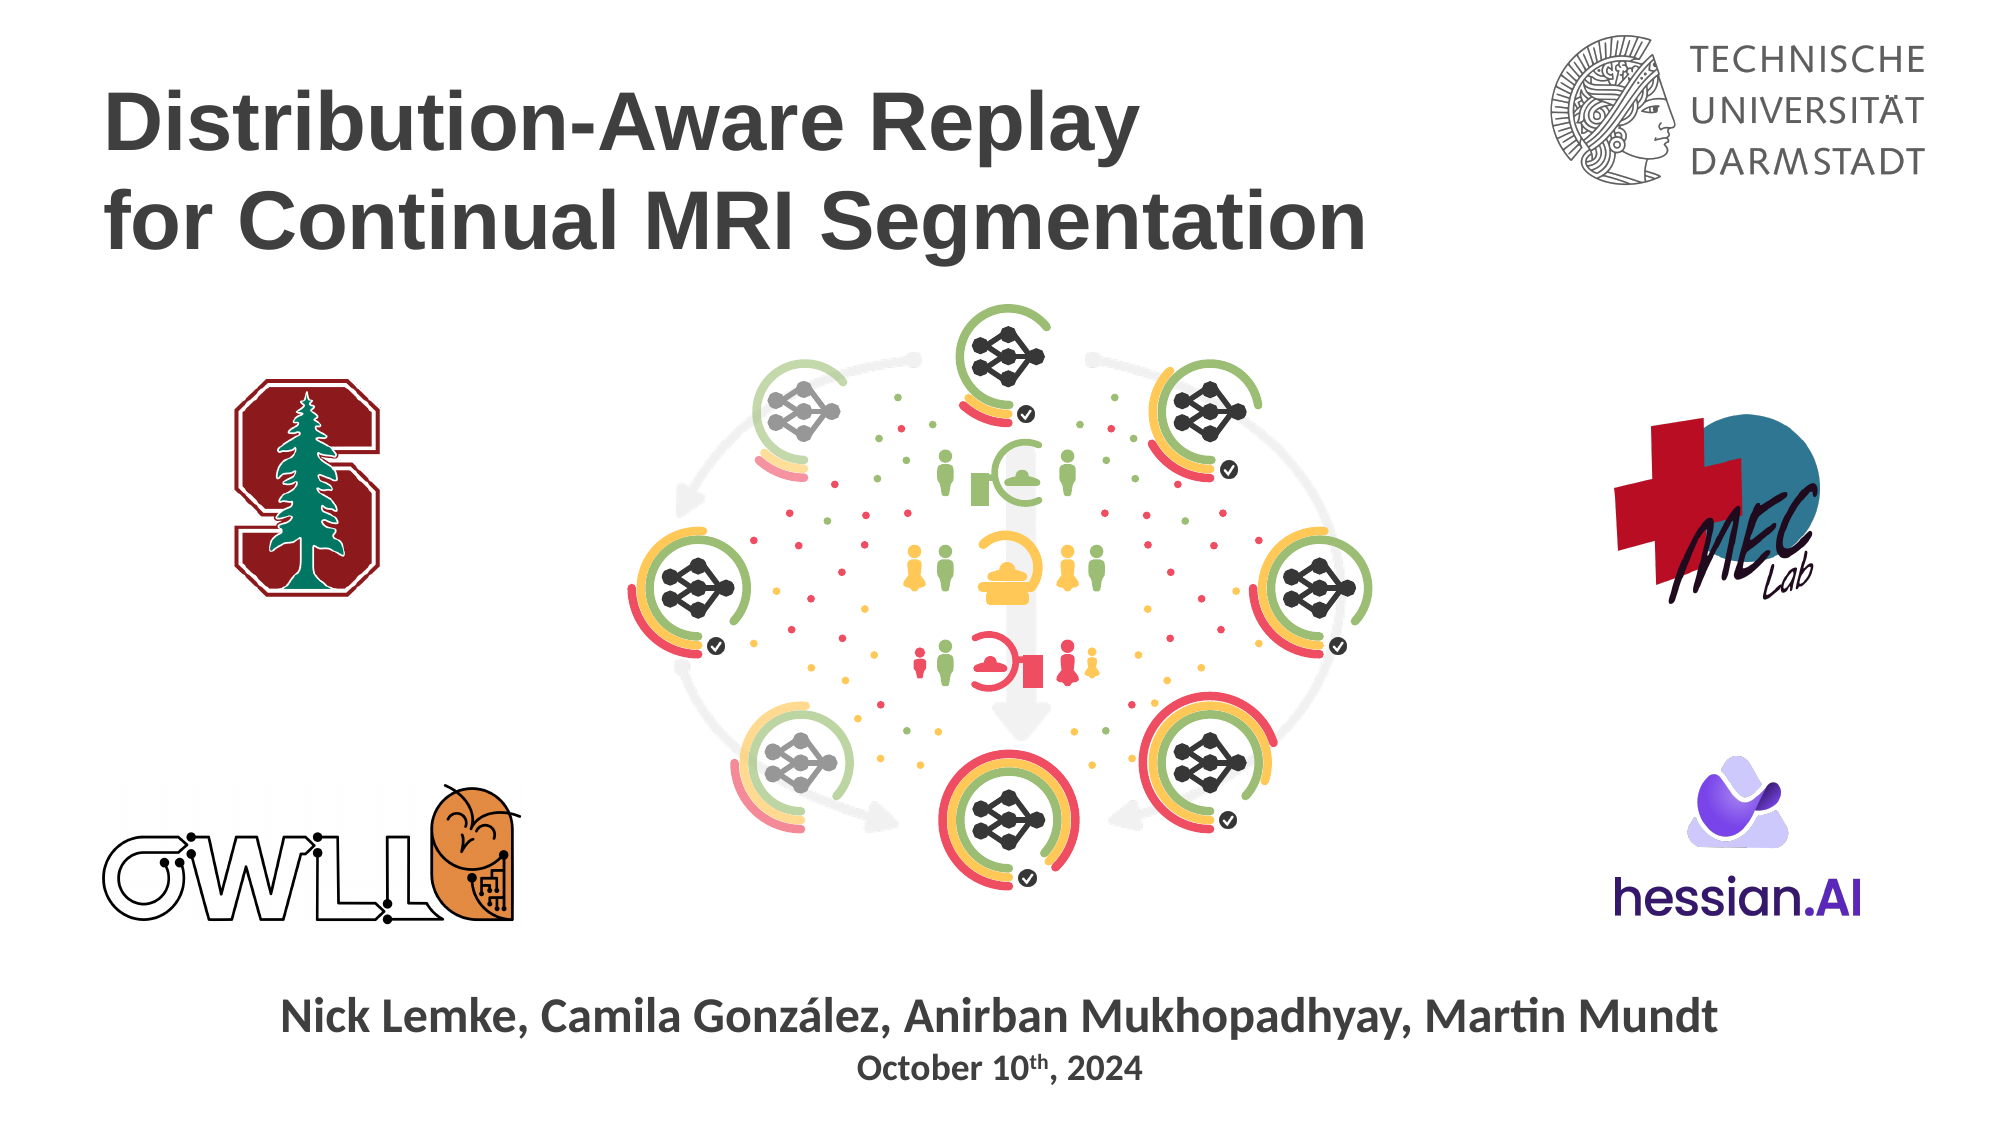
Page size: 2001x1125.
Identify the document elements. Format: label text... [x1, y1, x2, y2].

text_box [631, 308, 1369, 887]
text_box Distribution-Aware Replay for Continual MRI Segmentation [88, 59, 1413, 275]
picture [1546, 30, 1929, 190]
picture [98, 781, 526, 927]
picture [1615, 756, 1861, 917]
picture [1613, 414, 1820, 604]
text_box Nick Lemke, Camila González, Anirban Mukhopadhyay, Martin Mundt October 10th, 2024 [241, 930, 1759, 1096]
picture [232, 377, 381, 599]
